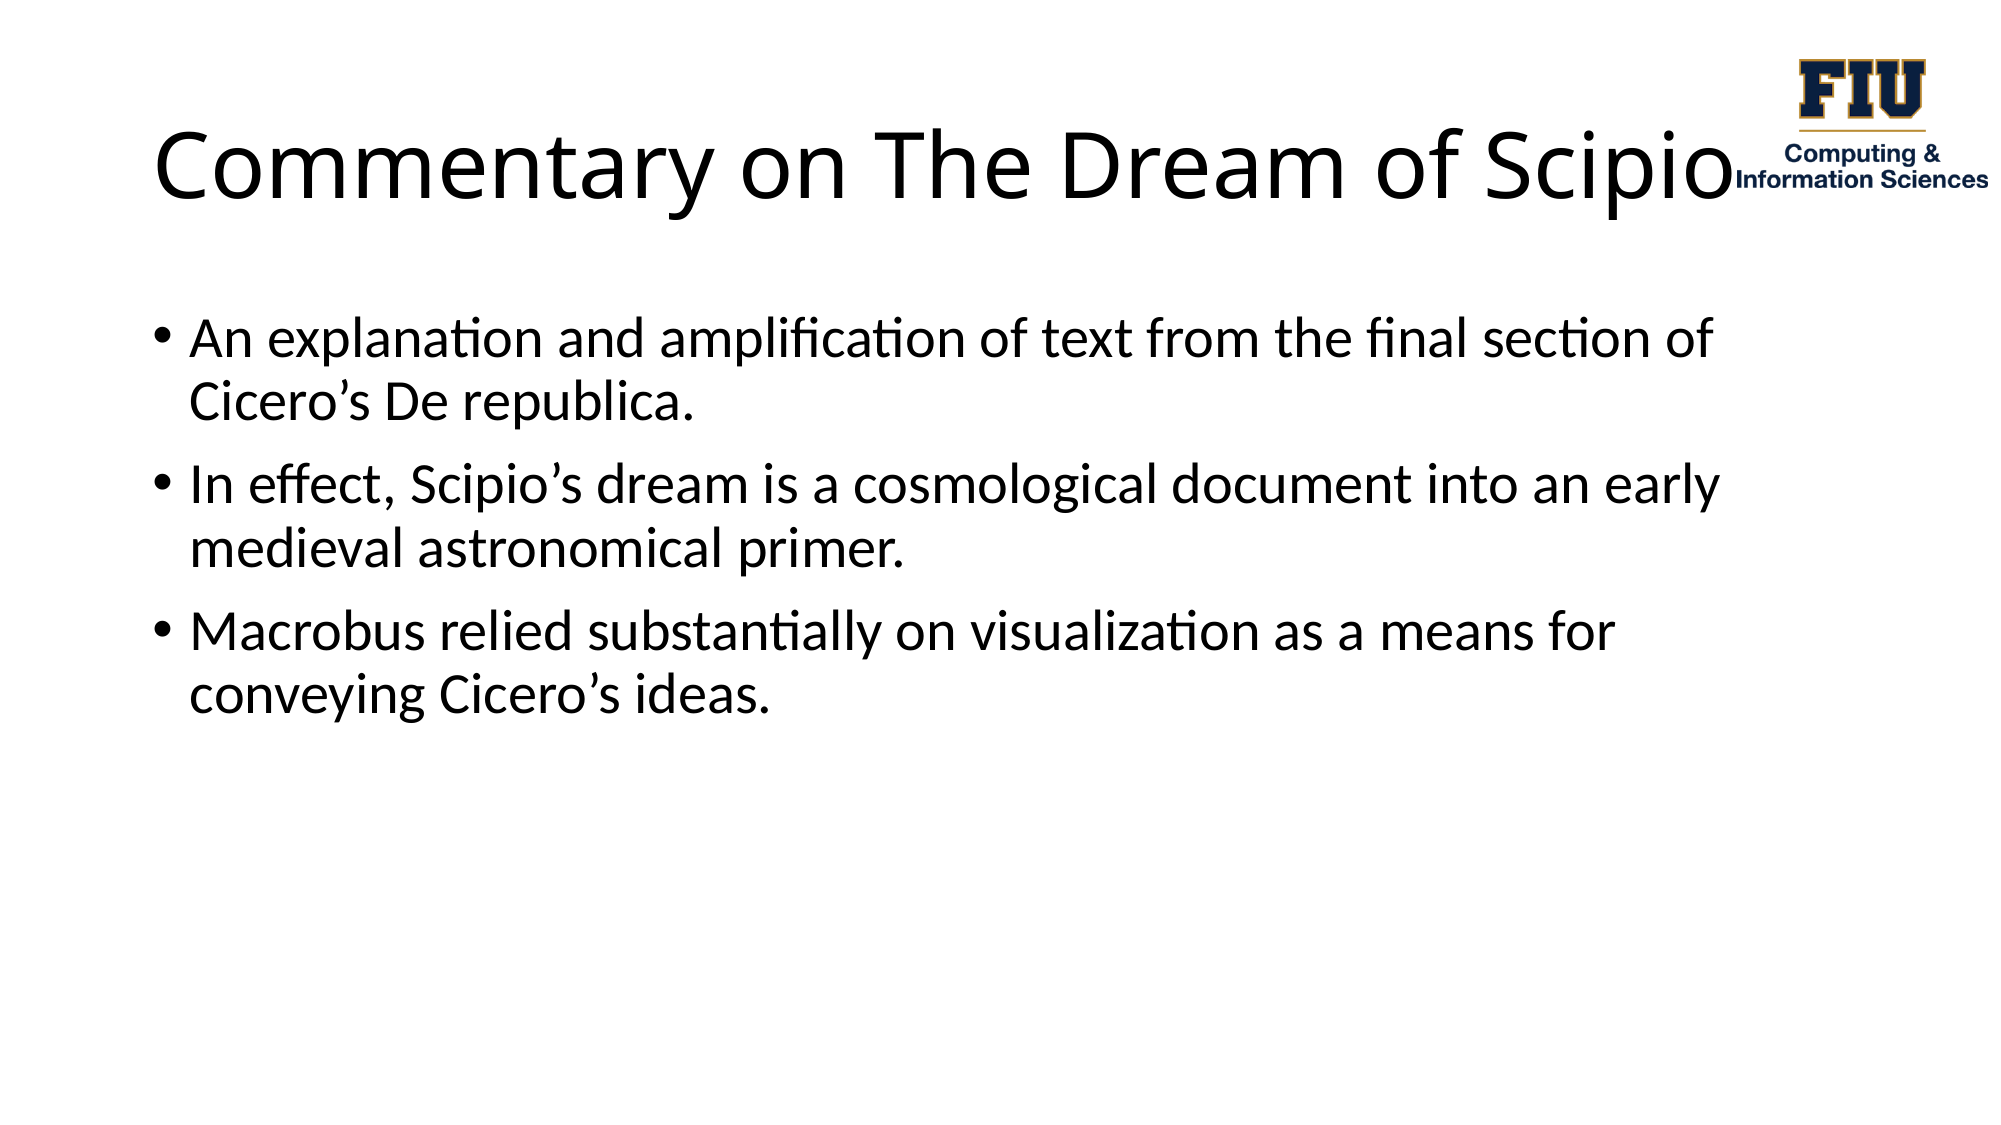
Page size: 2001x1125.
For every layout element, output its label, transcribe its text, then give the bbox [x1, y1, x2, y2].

list An explanation and amplification of text from the final section of Cicero’s De republica. In effect, Scipio’s dream is a cosmological document into an early medieval astronomical primer. Macrobus relied substantially on visualization as a means for conveying Cicero’s ideas. [137, 299, 1863, 1014]
title Commentary on The Dream of Scipio [137, 59, 1863, 278]
picture [1863, 59, 1988, 188]
